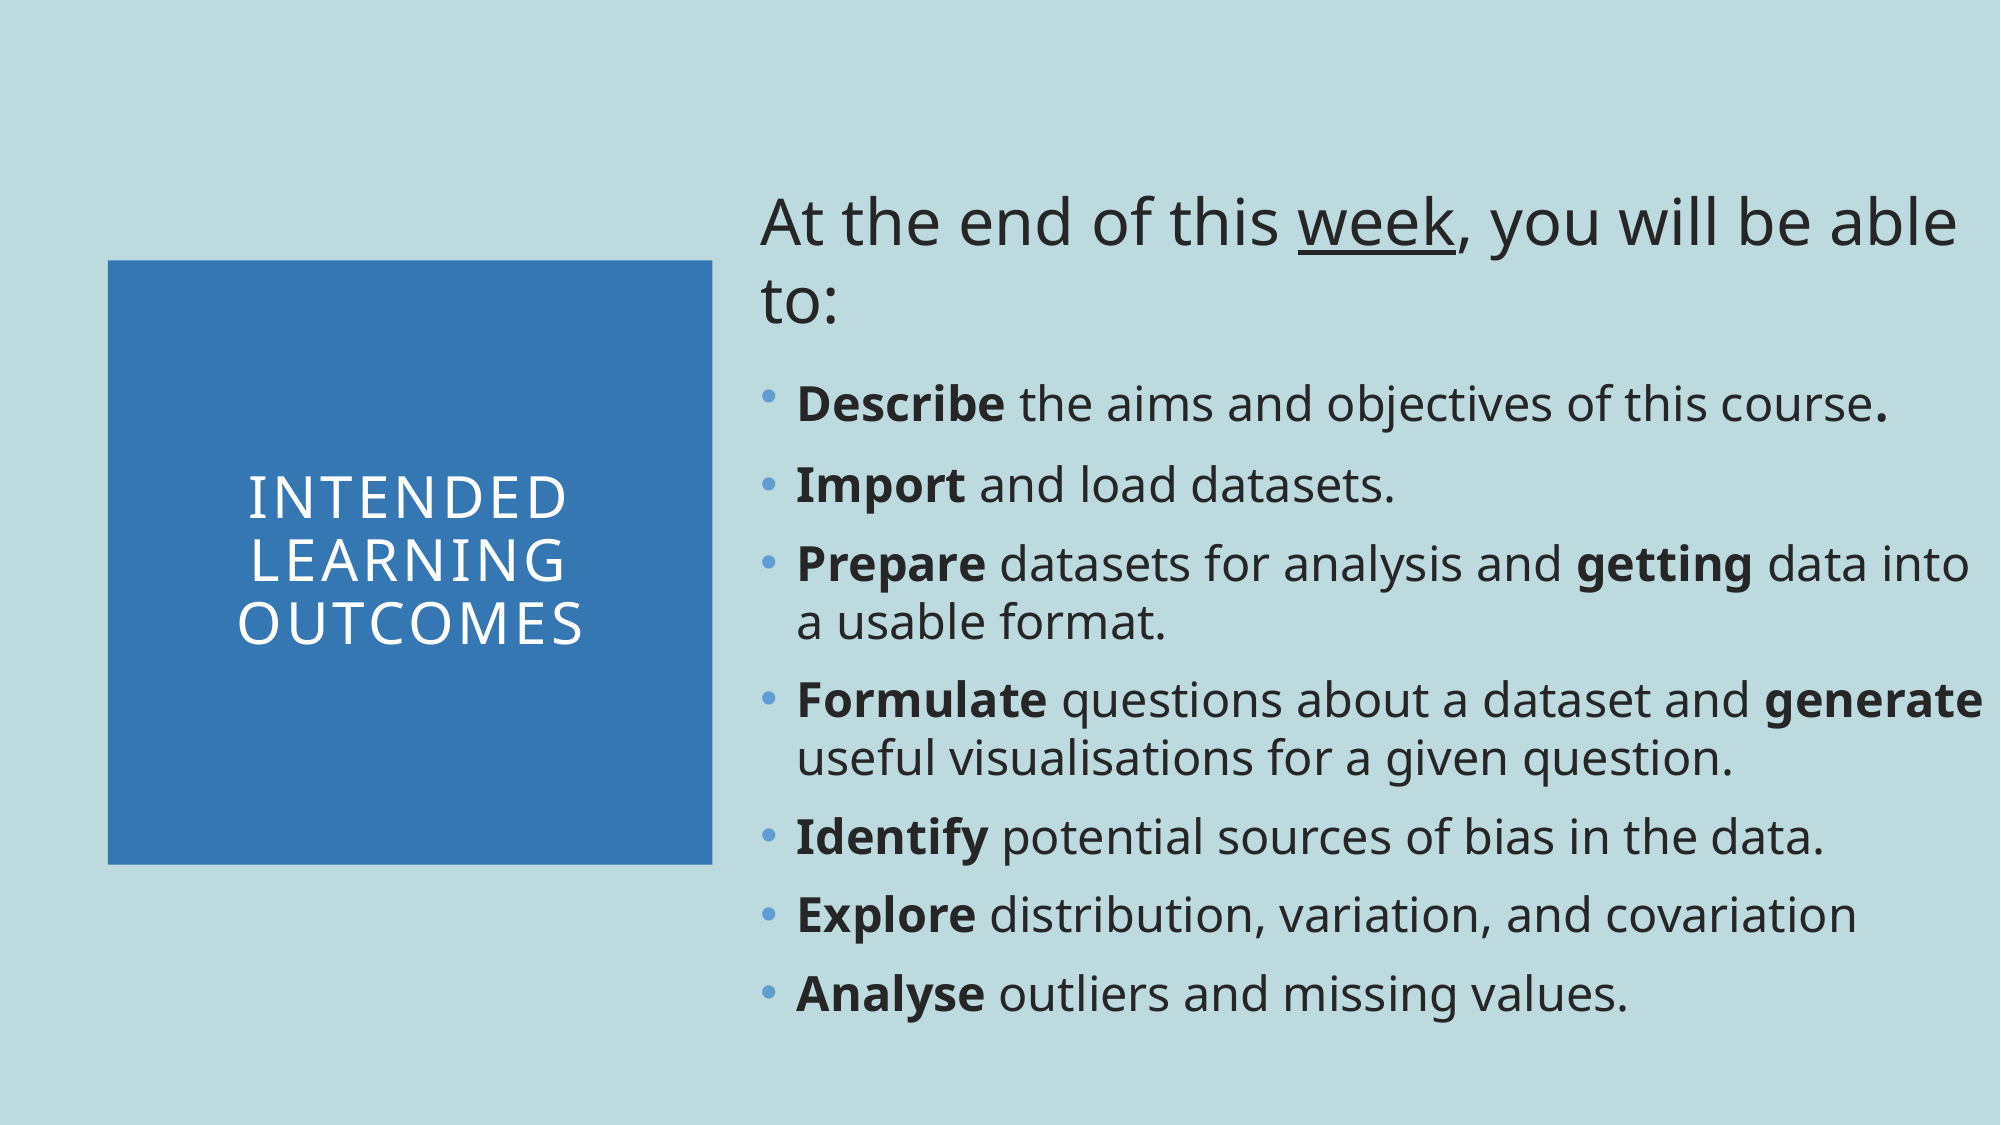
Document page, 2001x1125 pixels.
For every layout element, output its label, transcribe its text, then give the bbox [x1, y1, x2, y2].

list At the end of this week, you will be able to: Describe the aims and objectives of this course. Import and load datasets. Prepare datasets for analysis and getting data into a usable format. Formulate questions about a dataset and generate useful visualisations for a given question. Identify potential sources of bias in the data. Explore distribution, variation, and covariation Analyse outliers and missing values. [745, 165, 2000, 1037]
title Intended learning outComes [105, 258, 715, 867]
